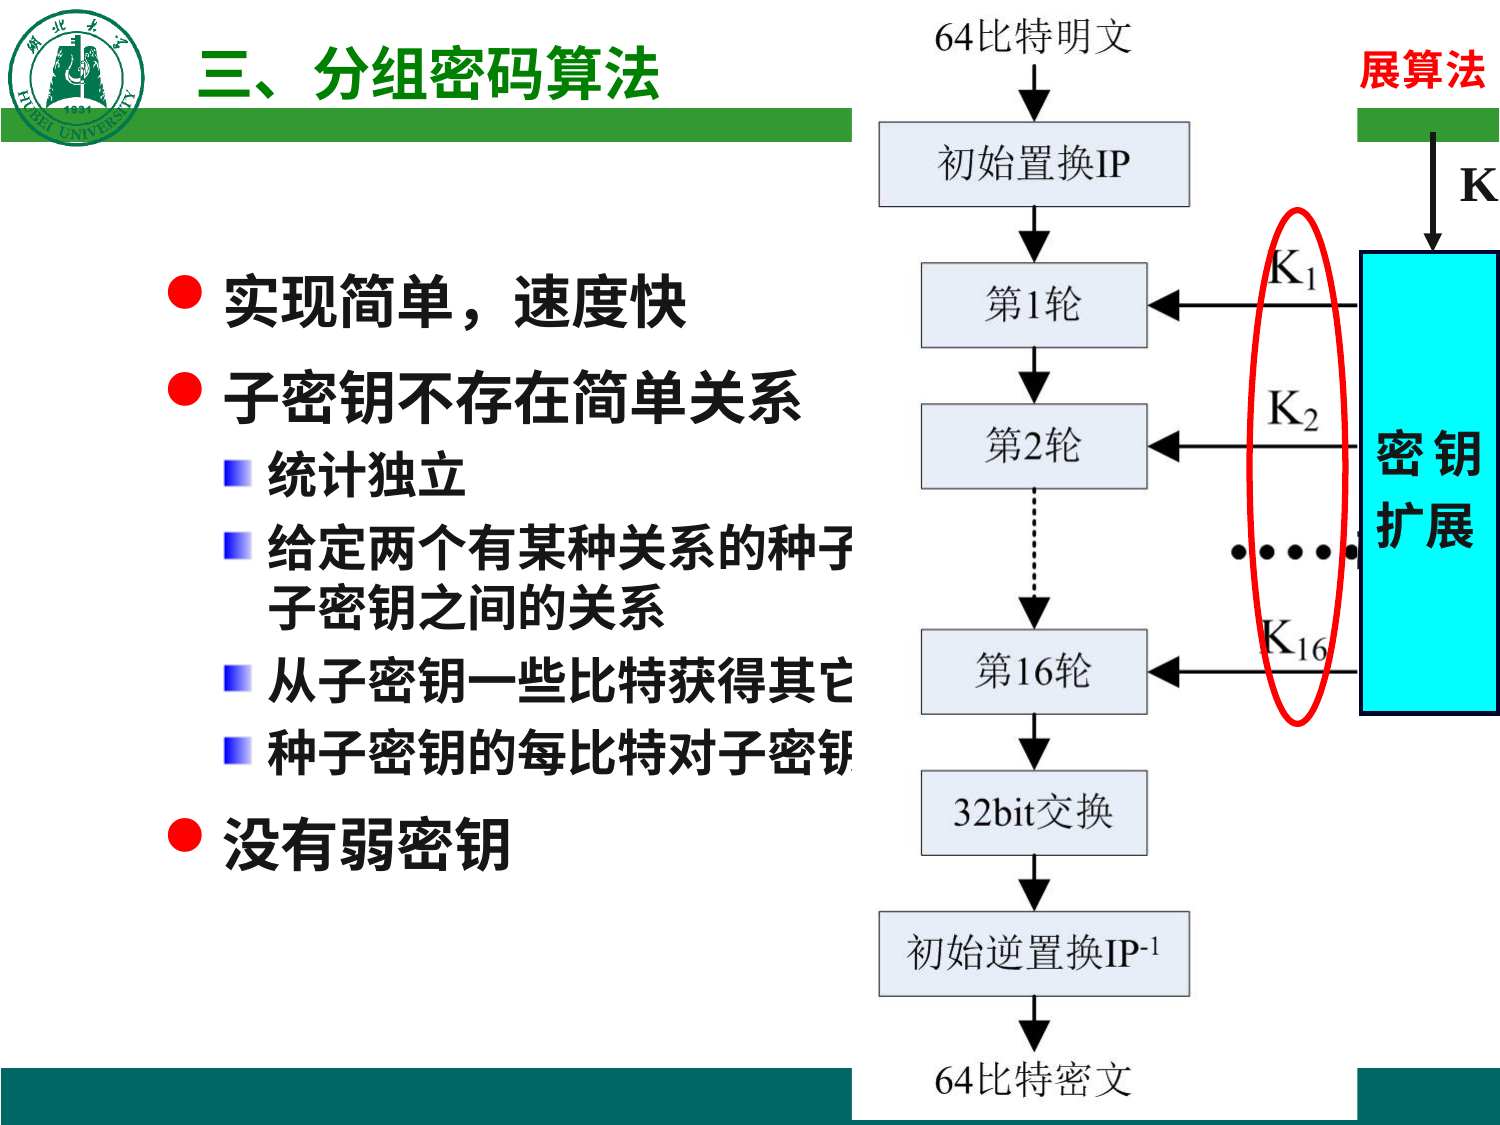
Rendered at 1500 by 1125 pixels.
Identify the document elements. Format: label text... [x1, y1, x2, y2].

picture [222, 663, 255, 695]
picture [0, 0, 167, 175]
picture [222, 458, 255, 490]
picture [222, 735, 255, 768]
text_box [851, 0, 1500, 1121]
picture [0, 1067, 1500, 1125]
picture [222, 530, 255, 563]
list 实现简单，速度快 子密钥不存在简单关系 统计独立 给定两个有某种关系的种子密钥，不能预测它们的子密钥之间的关系 从子密钥一些比特获得其它子密钥比特是困难的 种子密钥的每比特对子密钥比特的影响大致相同 没有弱密钥 [74, 243, 846, 1036]
